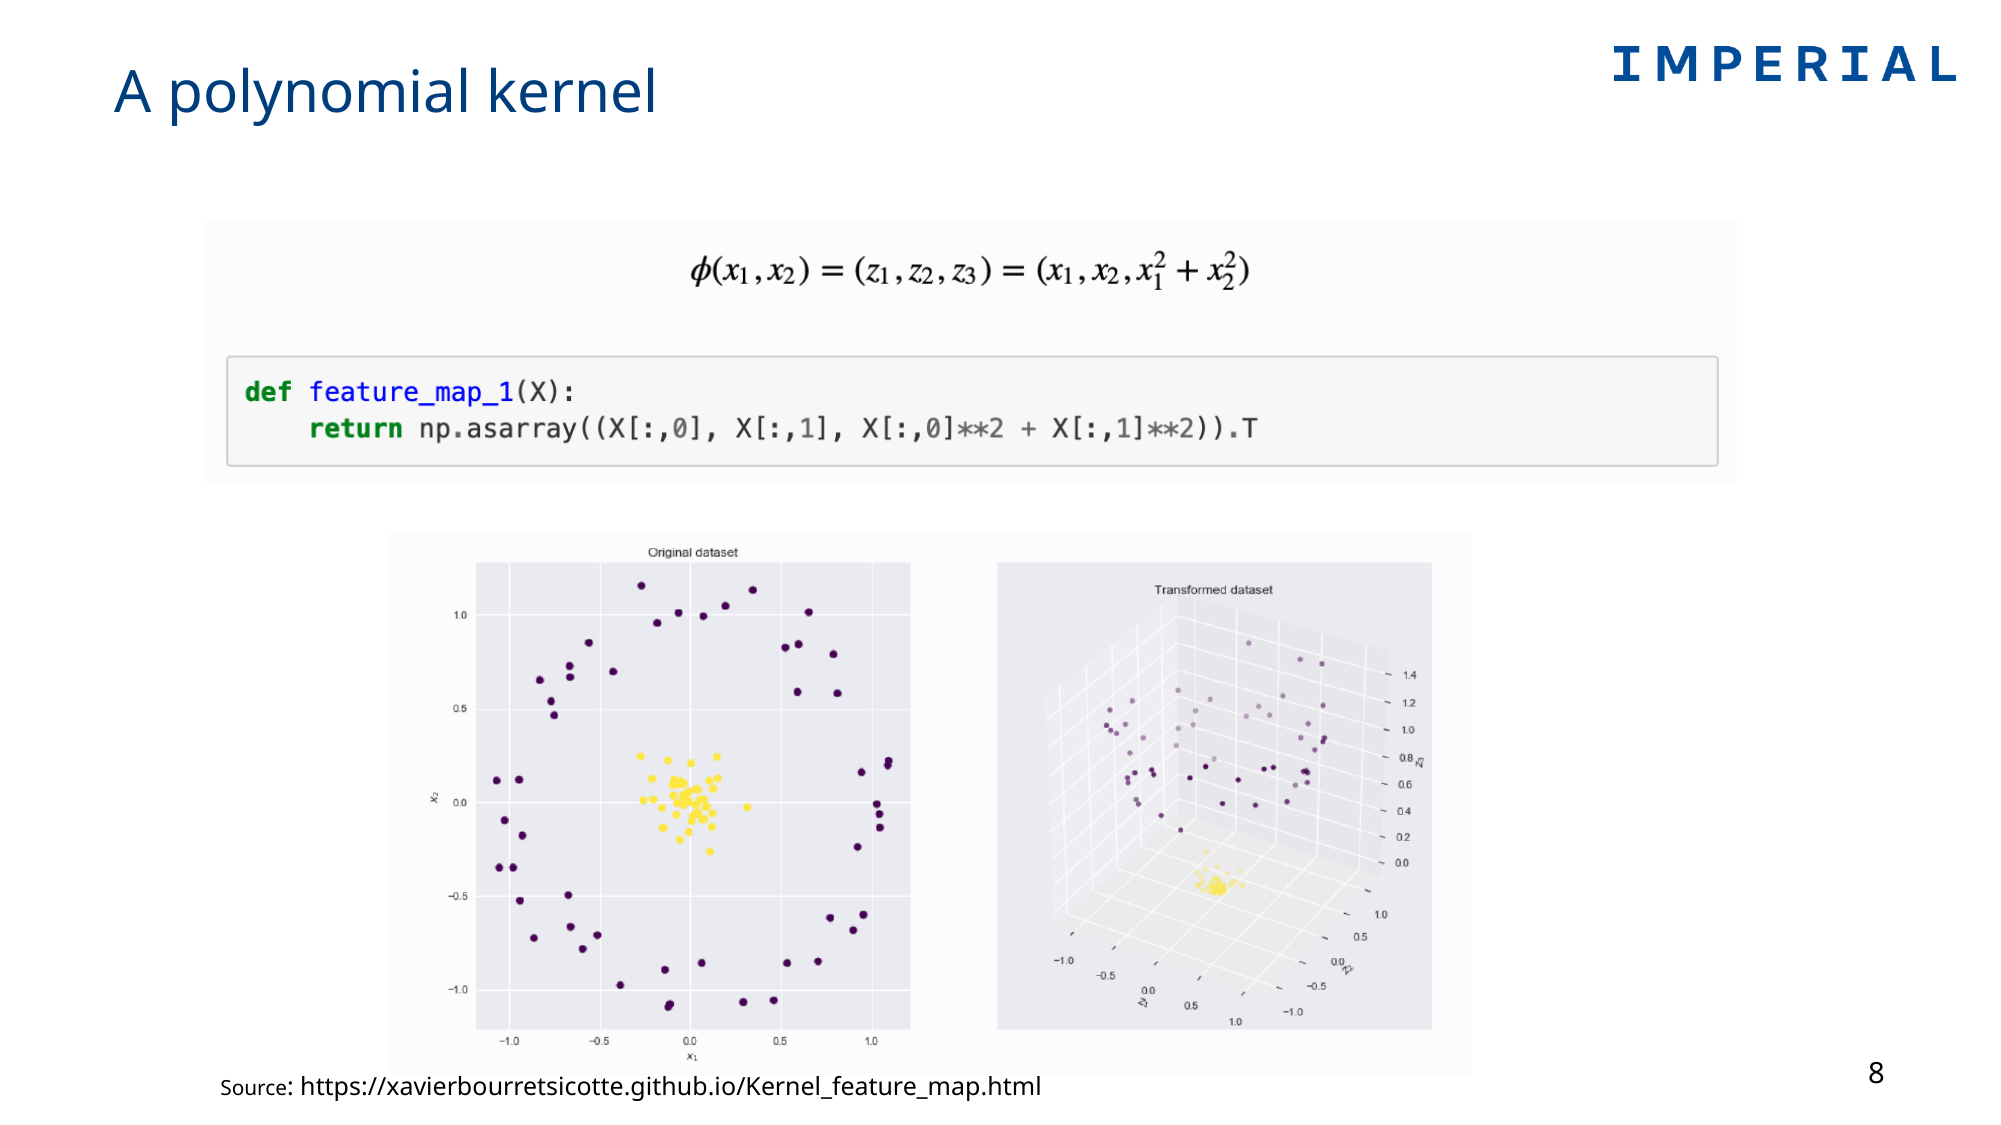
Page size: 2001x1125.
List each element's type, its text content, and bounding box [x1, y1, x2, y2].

slide_number 8 [1433, 1046, 1901, 1103]
picture [205, 217, 1737, 484]
picture [390, 531, 1471, 1076]
title A polynomial kernel [99, 0, 1900, 184]
picture [1900, 46, 1956, 81]
text_box Source: https://xavierbourretsicotte.github.io/Kernel_feature_map.html [205, 1063, 1308, 1108]
